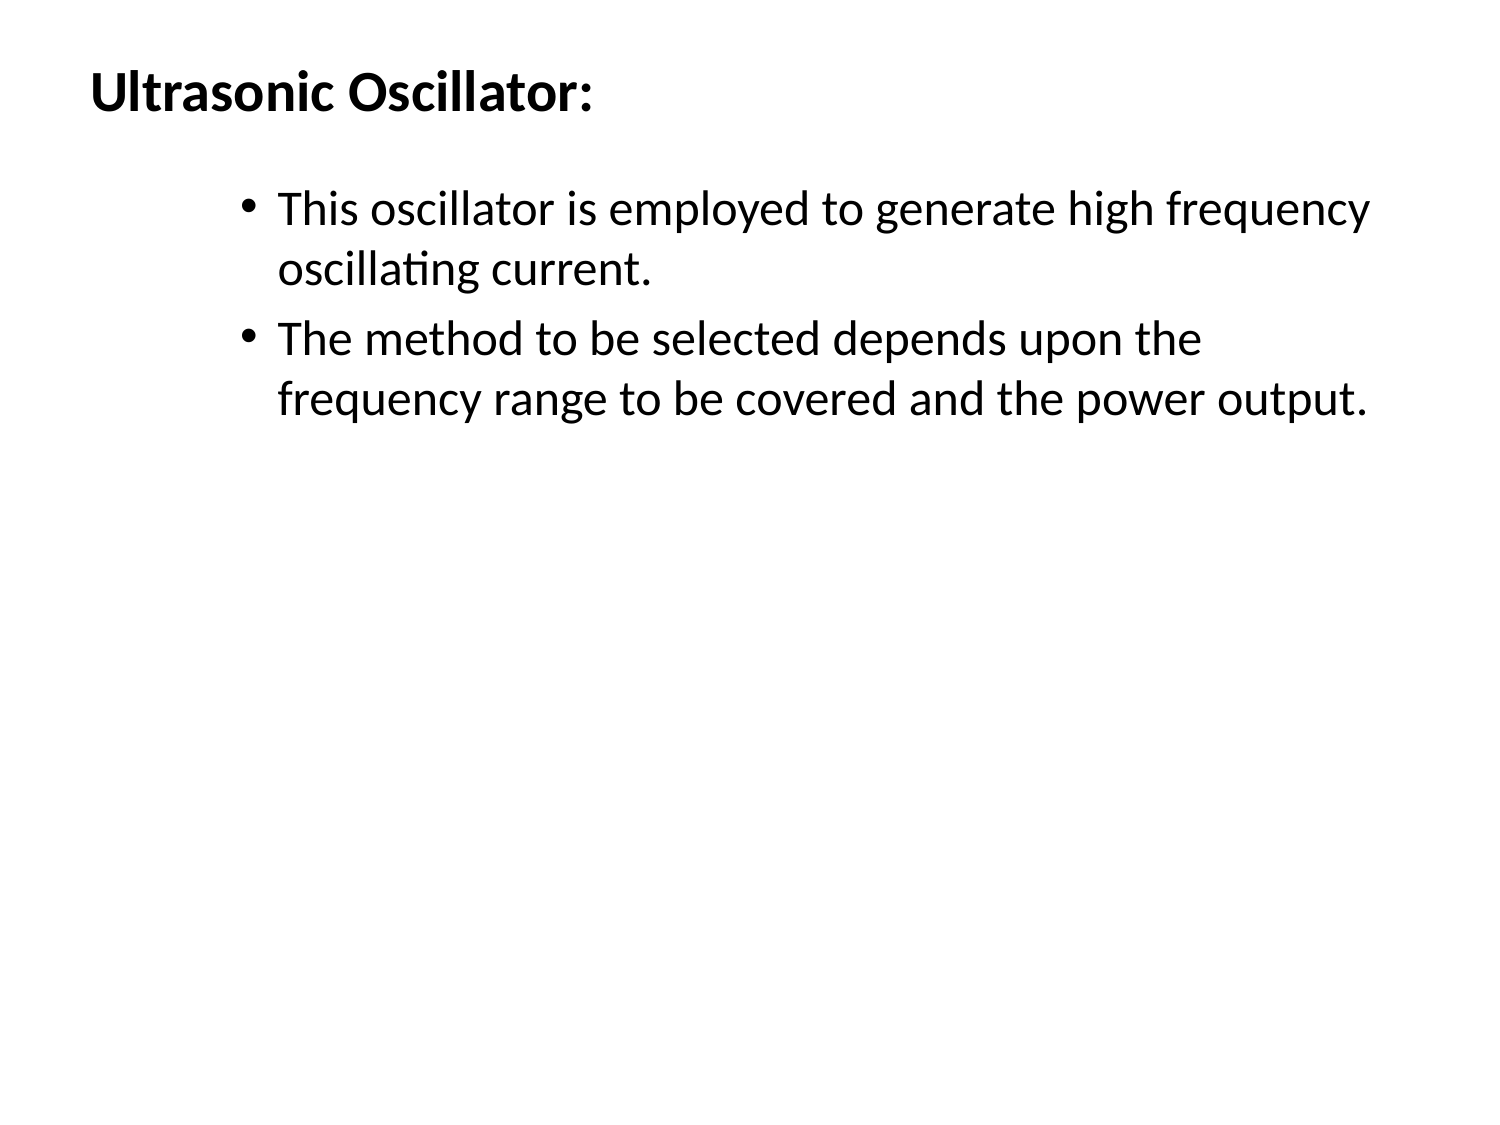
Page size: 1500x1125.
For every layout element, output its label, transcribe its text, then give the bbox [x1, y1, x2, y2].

list This oscillator is employed to generate high frequency oscillating current. The method to be selected depends upon the frequency range to be covered and the power output. [75, 167, 1425, 1005]
title Ultrasonic Oscillator: [75, 45, 1425, 133]
